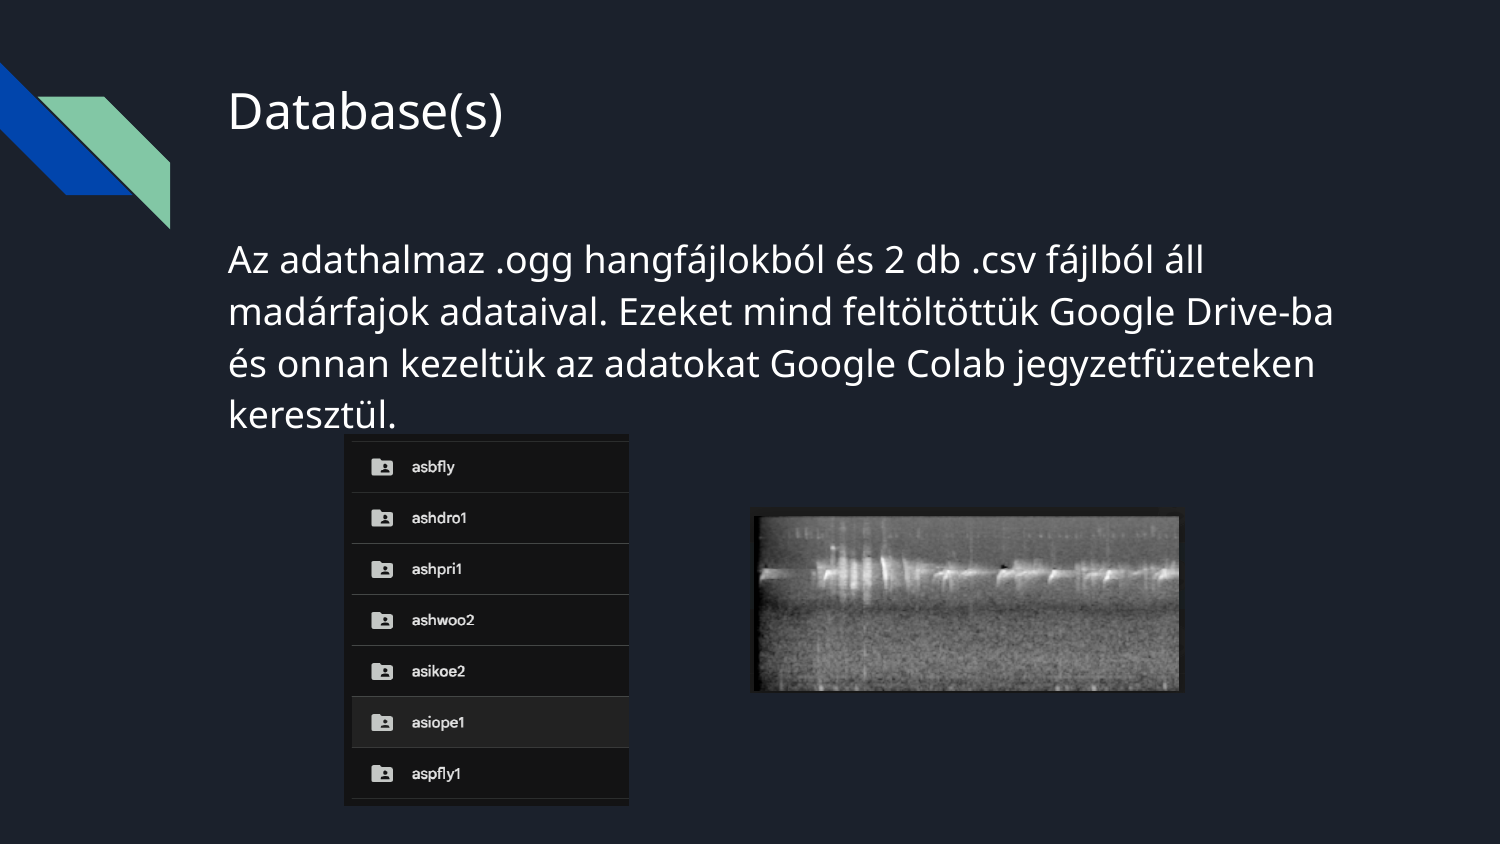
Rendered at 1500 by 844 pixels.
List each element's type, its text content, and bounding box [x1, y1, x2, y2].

list Az adathalmaz .ogg hangfájlokból és 2 db .csv fájlból áll madárfajok adataival. Ezeket mind feltöltöttük Google Drive-ba és onnan kezeltük az adatokat Google Colab jegyzetfüzeteken keresztül. [212, 214, 1368, 693]
picture [749, 507, 1185, 693]
picture [344, 434, 629, 806]
title Database(s) [212, 64, 1368, 214]
